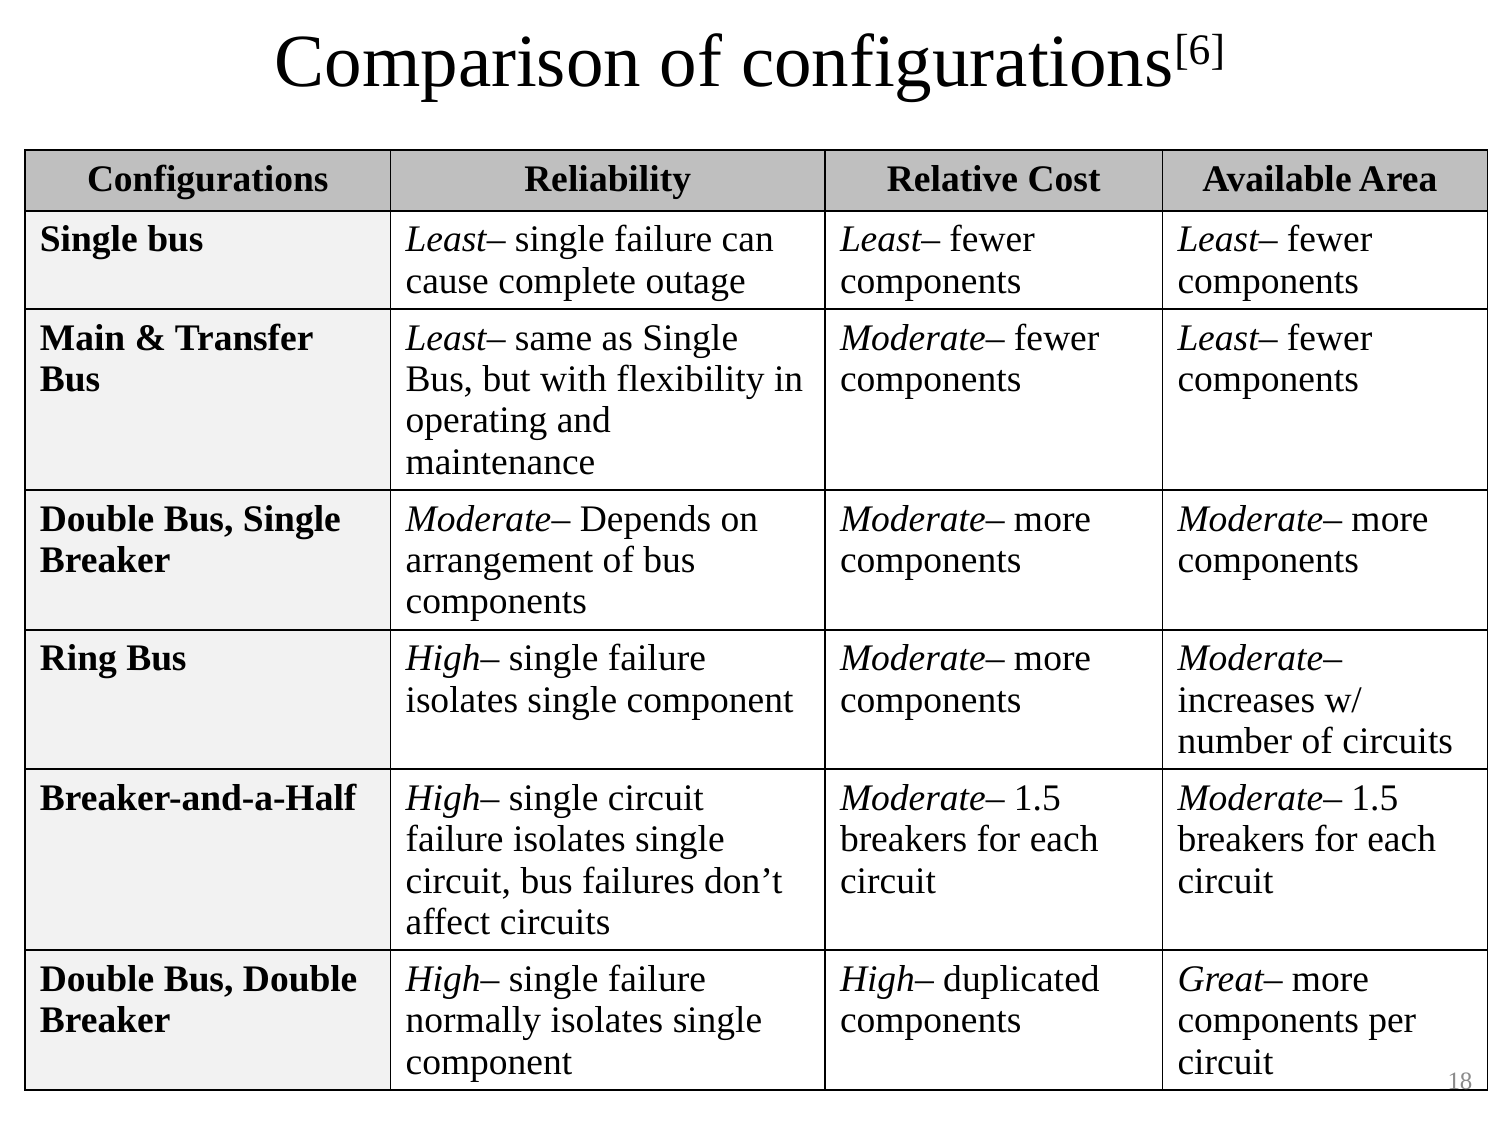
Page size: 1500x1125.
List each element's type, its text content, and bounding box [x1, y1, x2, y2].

table_cell Moderate– fewer components [826, 310, 1162, 489]
table_cell Least– fewer components [1163, 212, 1487, 308]
table_cell Least– single failure can cause complete outage [391, 212, 824, 308]
table_cell Least– same as Single Bus, but with flexibility in operating and maintenance [391, 310, 824, 489]
table_cell Breaker-and-a-Half [26, 770, 390, 949]
table_cell Ring Bus [26, 631, 390, 768]
table_cell High– single circuit failure isolates single circuit, bus failures don’t affect circuits [391, 770, 824, 949]
table_cell Least– fewer components [1163, 310, 1487, 489]
table_cell Moderate– more components [826, 491, 1162, 629]
table_cell Main & Transfer Bus [26, 310, 390, 489]
table_cell Double Bus, Double Breaker [26, 951, 390, 1089]
table_cell Moderate– 1.5 breakers for each circuit [826, 770, 1162, 949]
table_cell Double Bus, Single Breaker [26, 491, 390, 629]
table_cell Moderate– Depends on arrangement of bus components [391, 491, 824, 629]
table_cell Moderate– increases w/ number of circuits [1163, 631, 1487, 768]
slide_number 18 [1137, 1050, 1488, 1110]
table_cell Moderate– more components [826, 631, 1162, 768]
table_header Configurations [26, 151, 390, 210]
table_cell Moderate– 1.5 breakers for each circuit [1163, 770, 1487, 949]
table_cell Single bus [26, 212, 390, 308]
table_header Relative Cost [826, 151, 1162, 210]
table_header Available Area [1163, 151, 1487, 210]
table_cell Great– more components per circuit [1163, 951, 1487, 1050]
table_cell Moderate– more components [1163, 491, 1487, 629]
table_cell High– duplicated components [826, 951, 1162, 1089]
table_cell High– single failure normally isolates single component [391, 951, 824, 1089]
table_cell Least– fewer components [826, 212, 1162, 308]
title Comparison of configurations[6] [75, 0, 1425, 149]
table_cell High– single failure isolates single component [391, 631, 824, 768]
table_header Reliability [391, 151, 824, 210]
